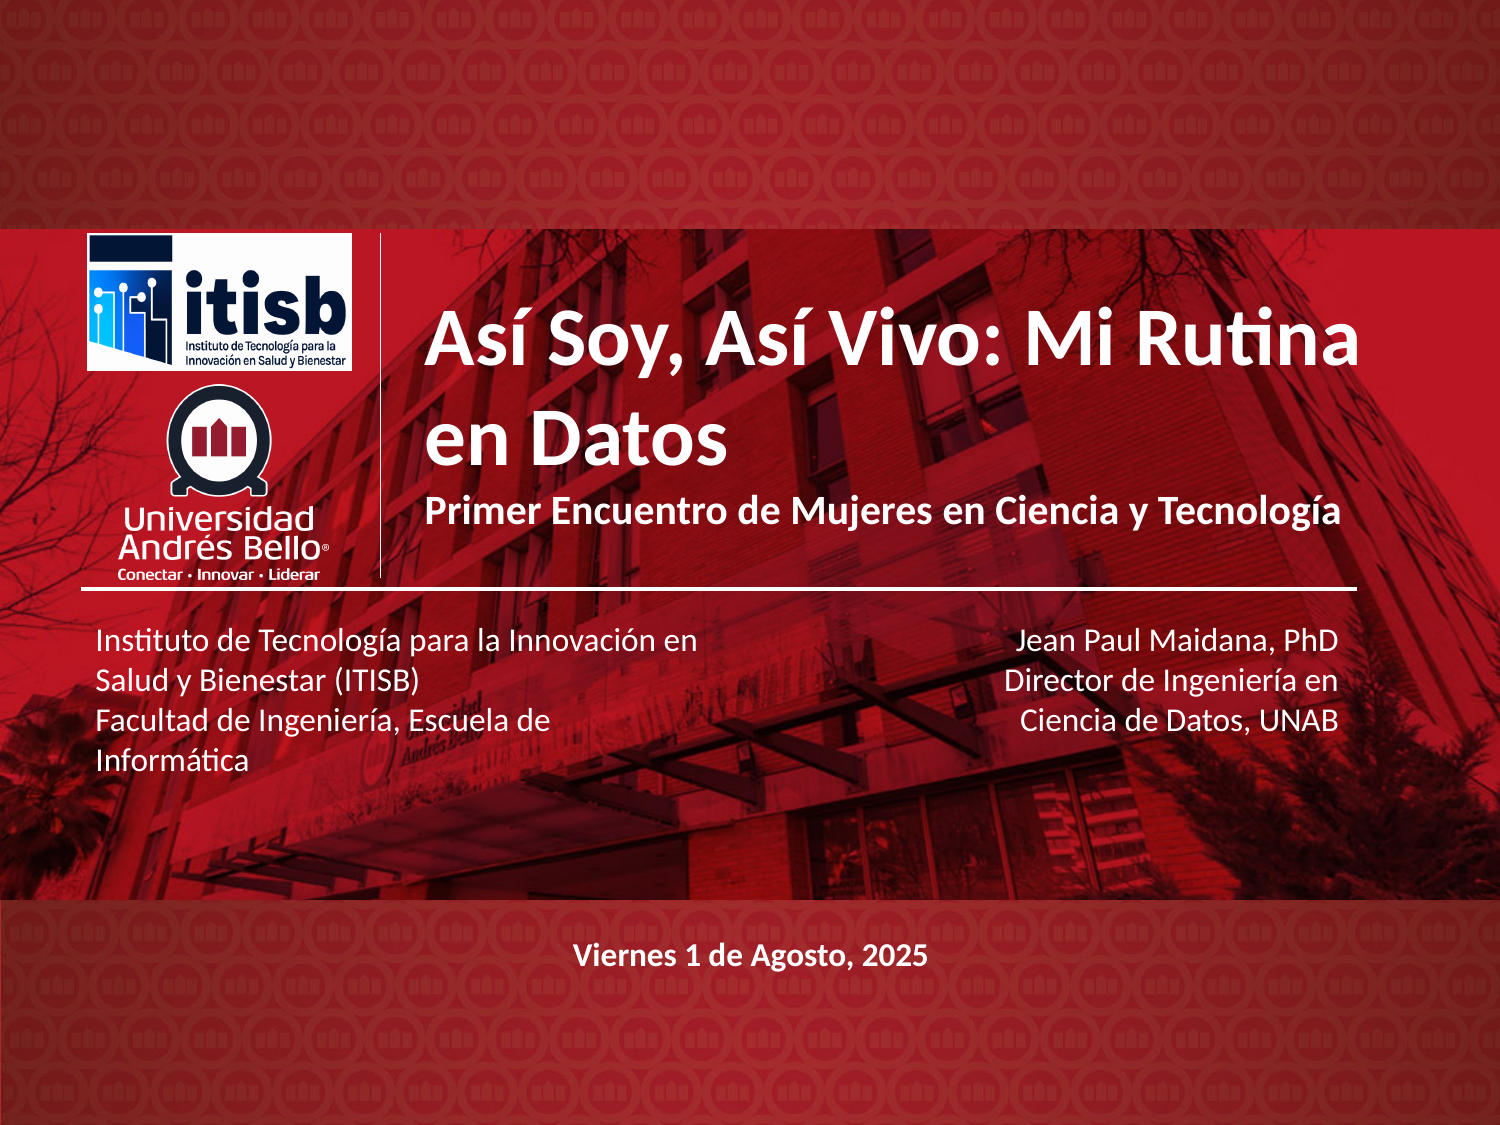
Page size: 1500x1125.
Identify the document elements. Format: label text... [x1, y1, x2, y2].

picture [0, 0, 1500, 1125]
text_box Jean Paul Maidana, PhD Director de Ingeniería en Ciencia de Datos, UNAB [946, 610, 1354, 746]
text_box Instituto de Tecnología para la Innovación en Salud y Bienestar (ITISB) Facultad de Ingeniería, Escuela de Informática [80, 610, 721, 786]
text_box Así Soy, Así Vivo: Mi Rutina en Datos Primer Encuentro de Mujeres en Ciencia y Tecnología [409, 275, 1397, 540]
